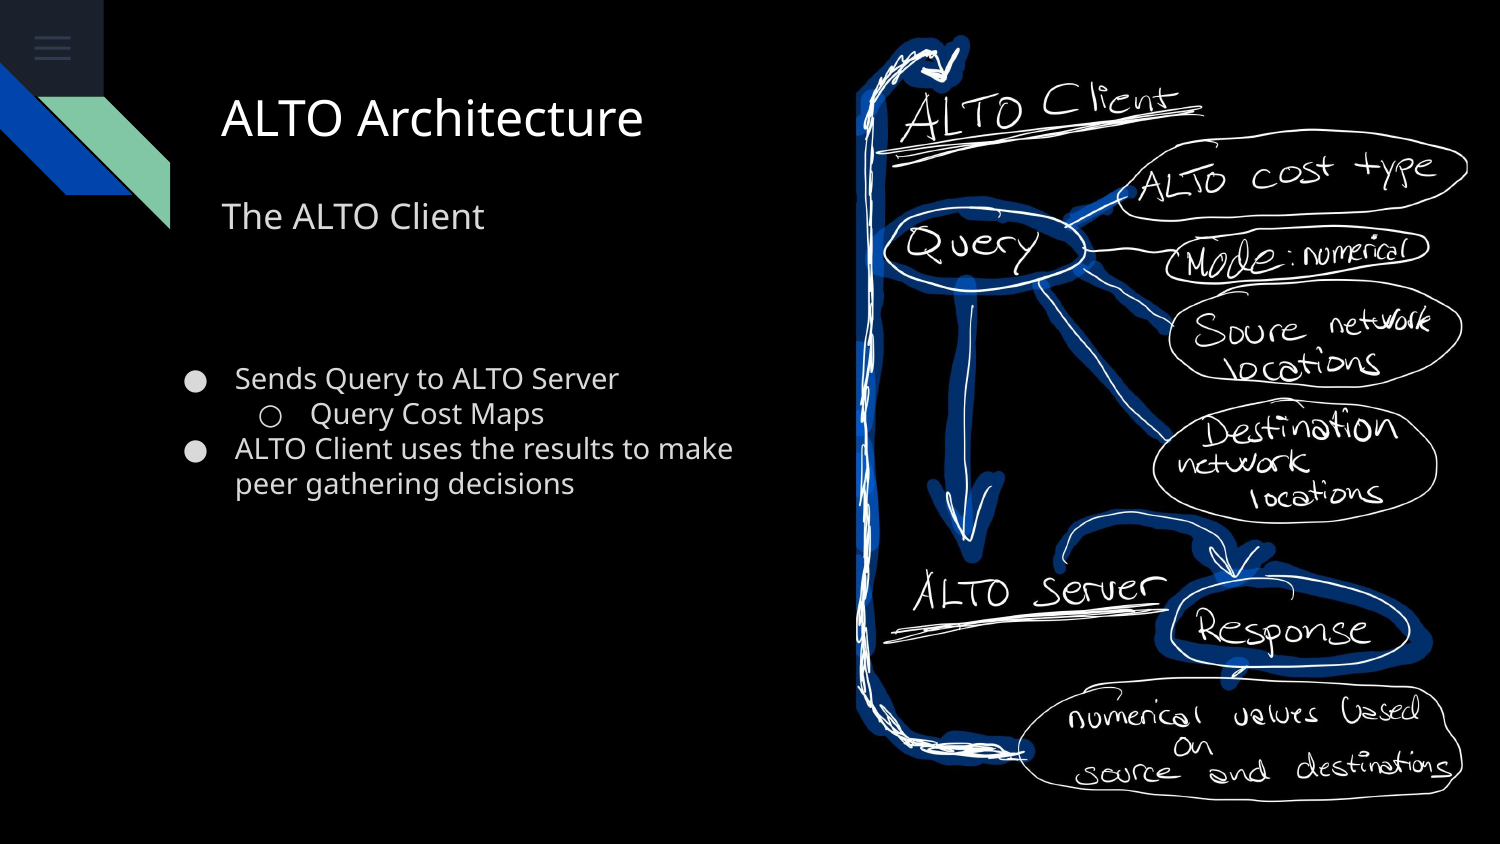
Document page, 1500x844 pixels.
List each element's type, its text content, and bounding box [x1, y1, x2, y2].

text_box The ALTO Client [206, 179, 767, 252]
text_box Sends Query to ALTO Server Query Cost Maps ALTO Client uses the results to make peer gathering decisions [144, 345, 836, 516]
title ALTO Architecture [206, 71, 836, 171]
picture [841, 32, 1475, 810]
